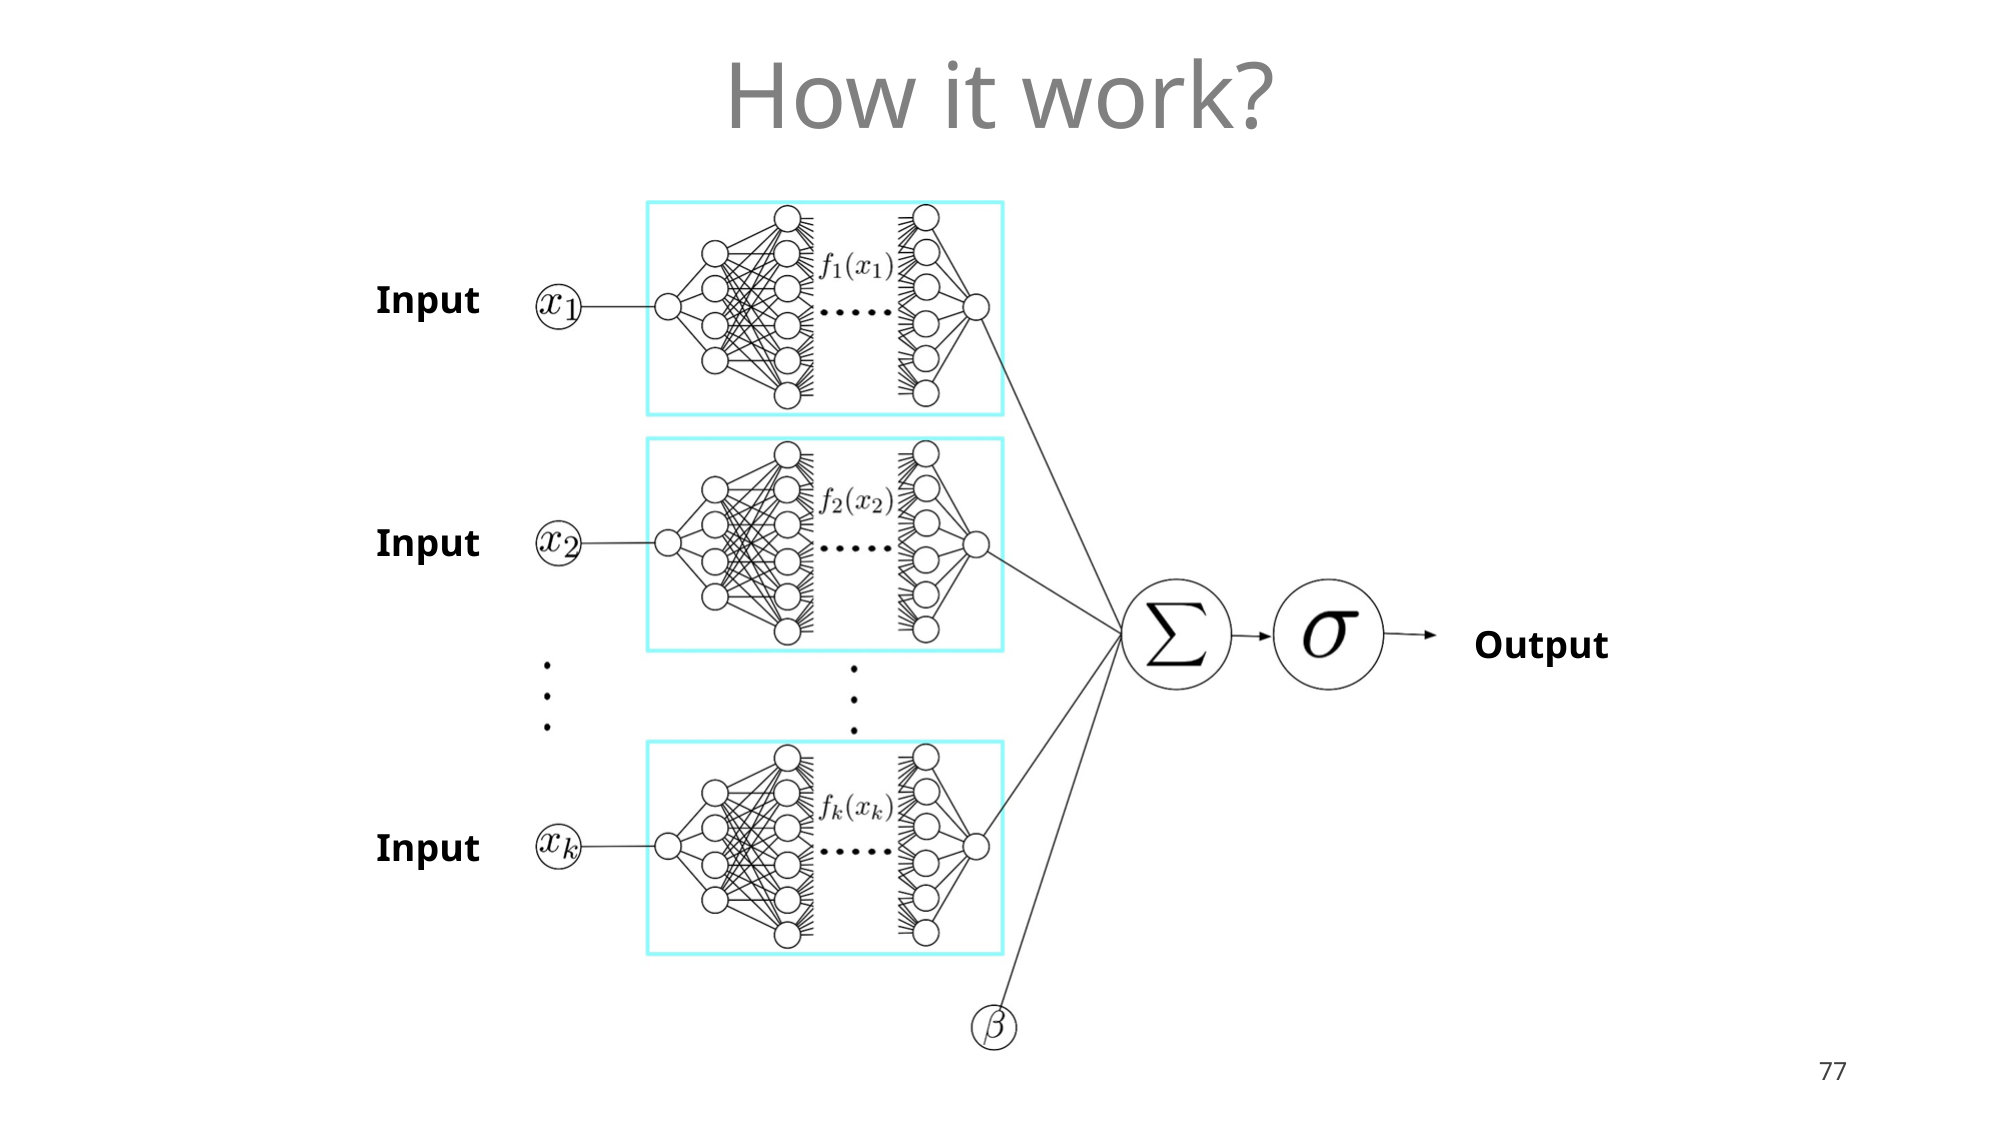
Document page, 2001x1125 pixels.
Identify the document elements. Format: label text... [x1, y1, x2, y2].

slide_number 77 [1412, 1042, 1863, 1103]
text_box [361, 200, 1639, 1051]
title How it work? [137, 0, 1863, 208]
